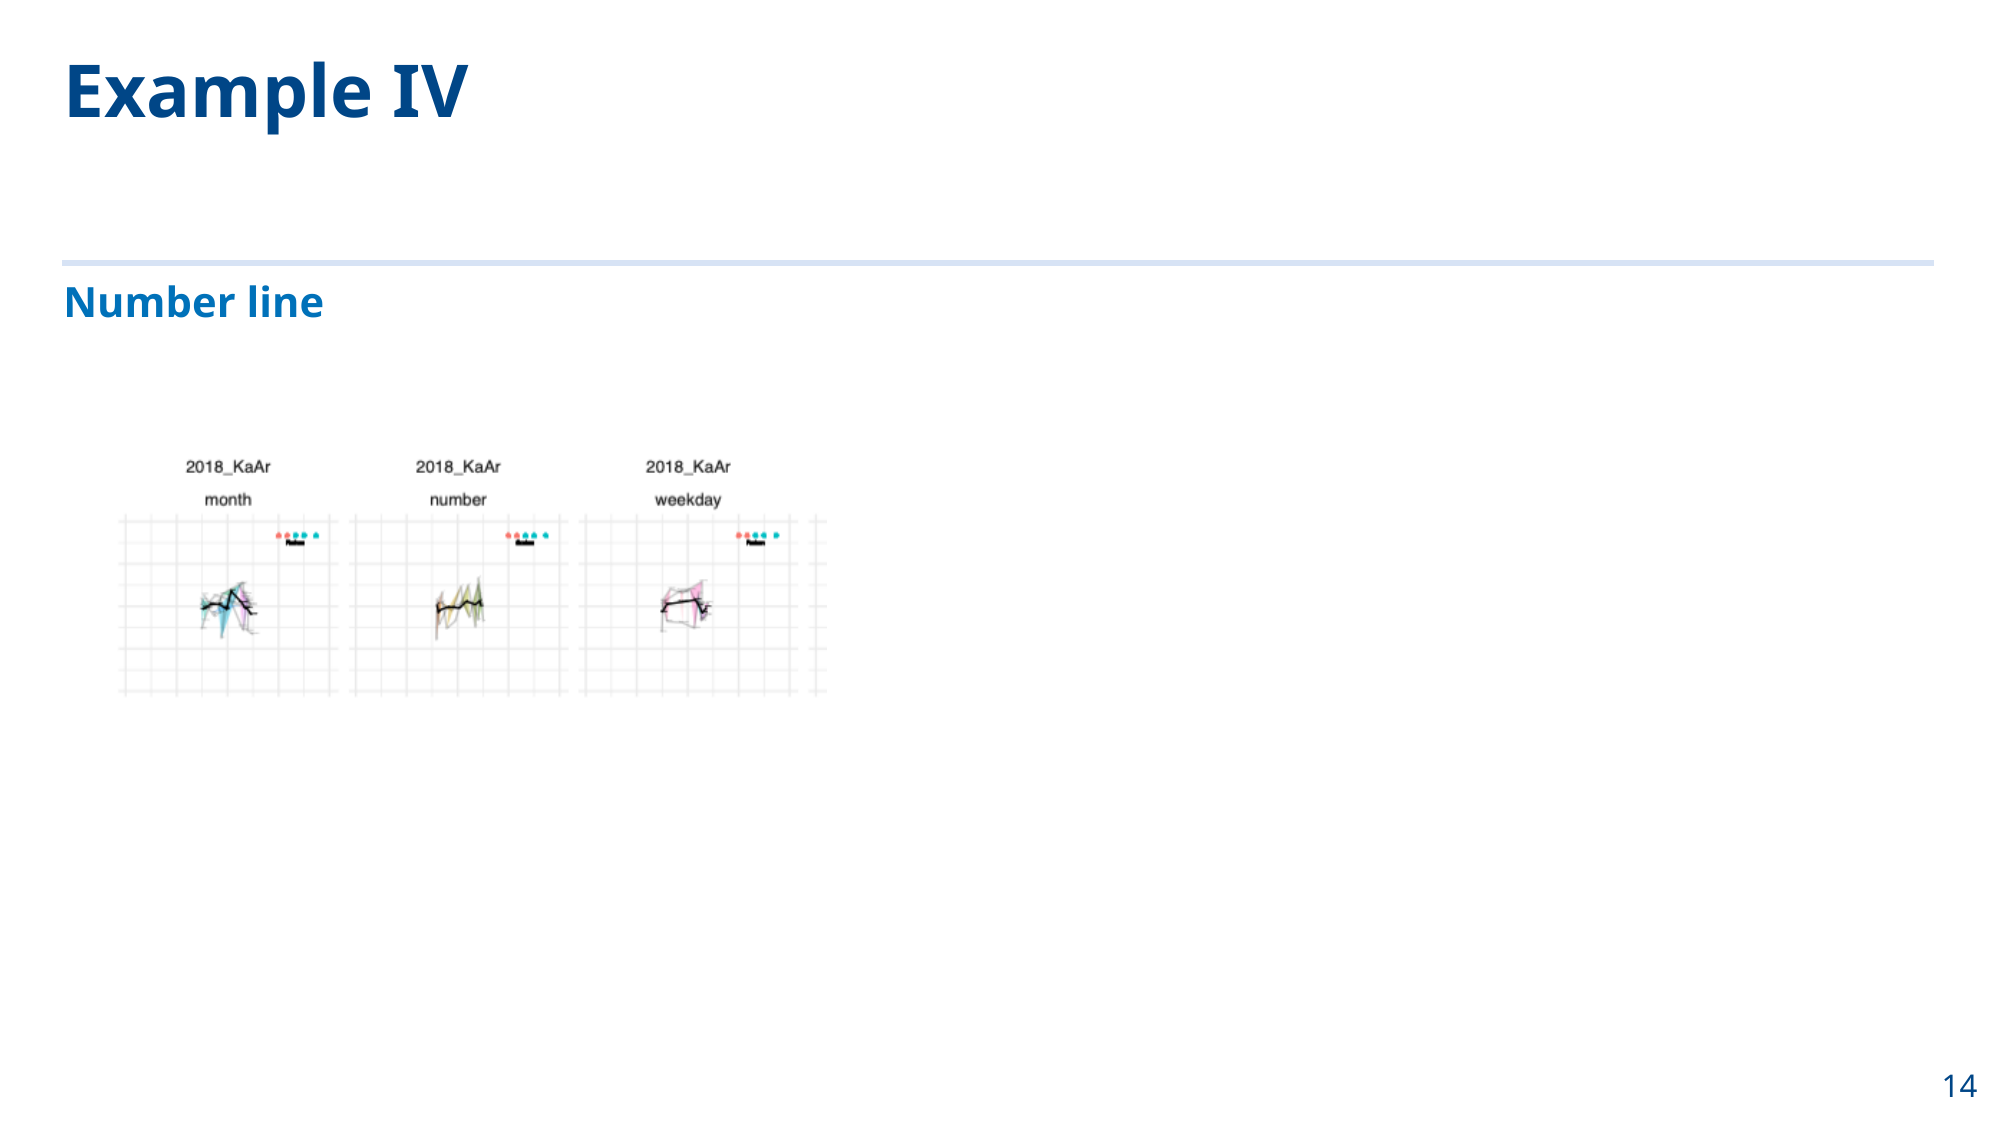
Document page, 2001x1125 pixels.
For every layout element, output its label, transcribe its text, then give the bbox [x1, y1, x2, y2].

list Number line [63, 281, 1937, 370]
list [113, 447, 828, 713]
slide_number 14 [1747, 1068, 1978, 1108]
title Example IV [63, 54, 1937, 233]
